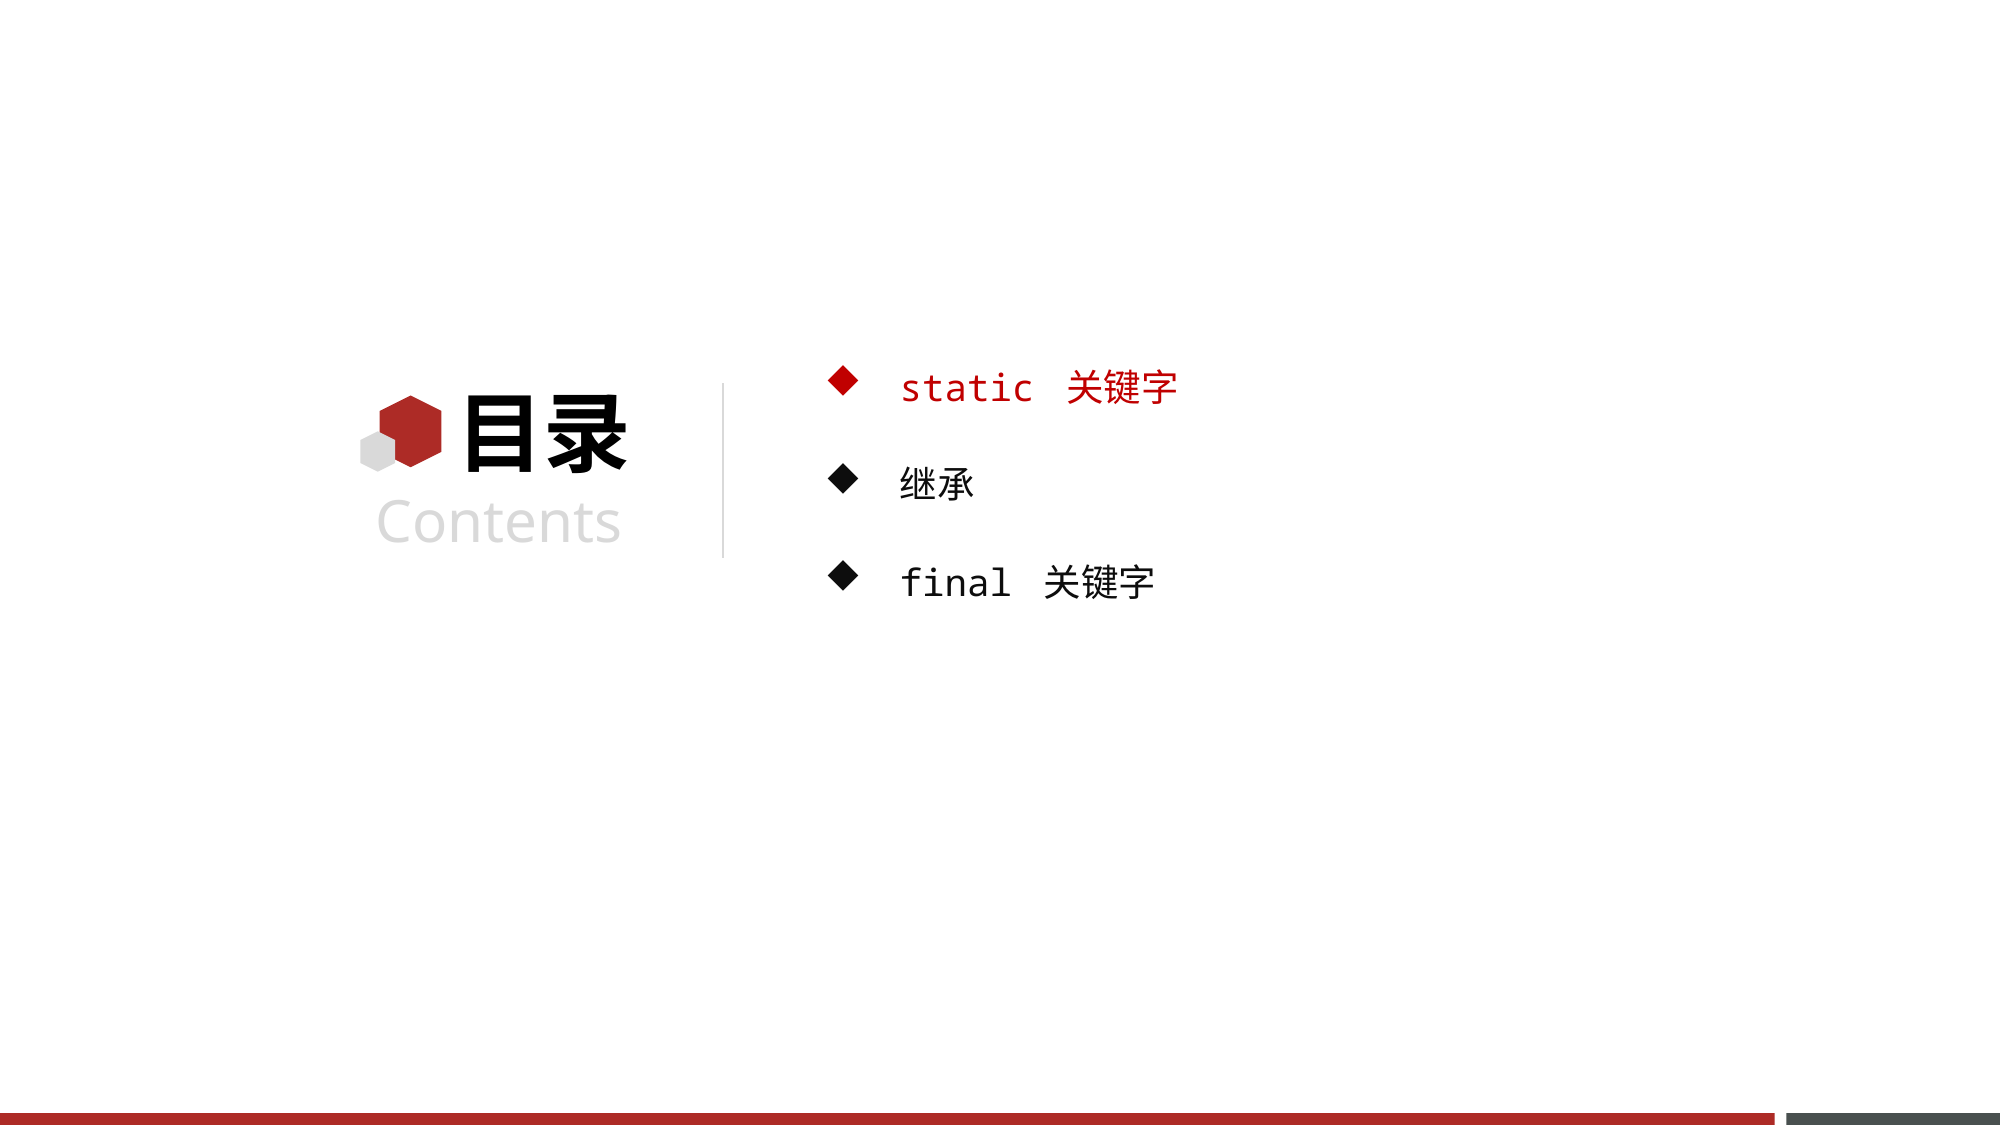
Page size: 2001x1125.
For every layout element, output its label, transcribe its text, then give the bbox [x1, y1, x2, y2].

list static 关键字 继承 final 关键字 [809, 111, 1790, 811]
